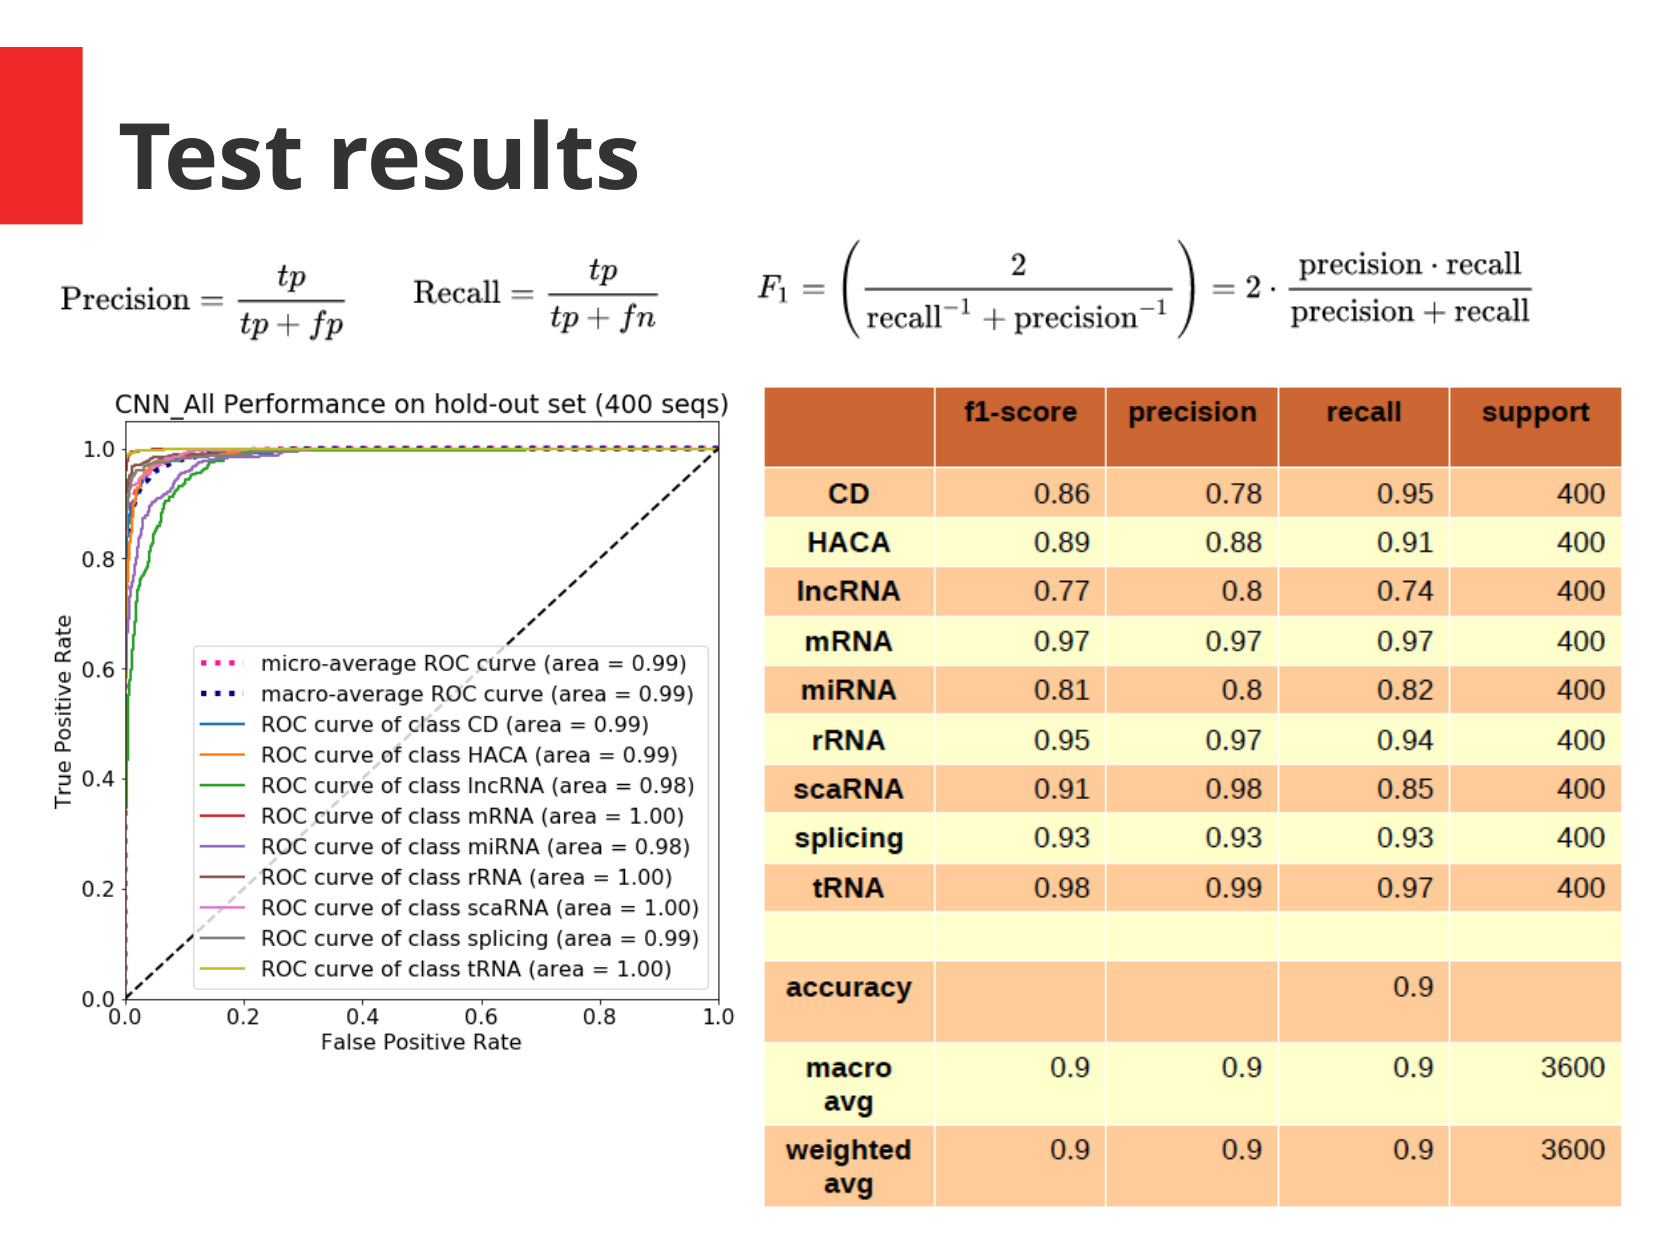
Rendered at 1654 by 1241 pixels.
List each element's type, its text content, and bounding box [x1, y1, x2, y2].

picture [413, 256, 669, 337]
picture [755, 383, 1631, 1210]
picture [60, 262, 355, 343]
picture [46, 384, 745, 1064]
picture [757, 235, 1536, 343]
title Test results [118, 49, 1571, 257]
